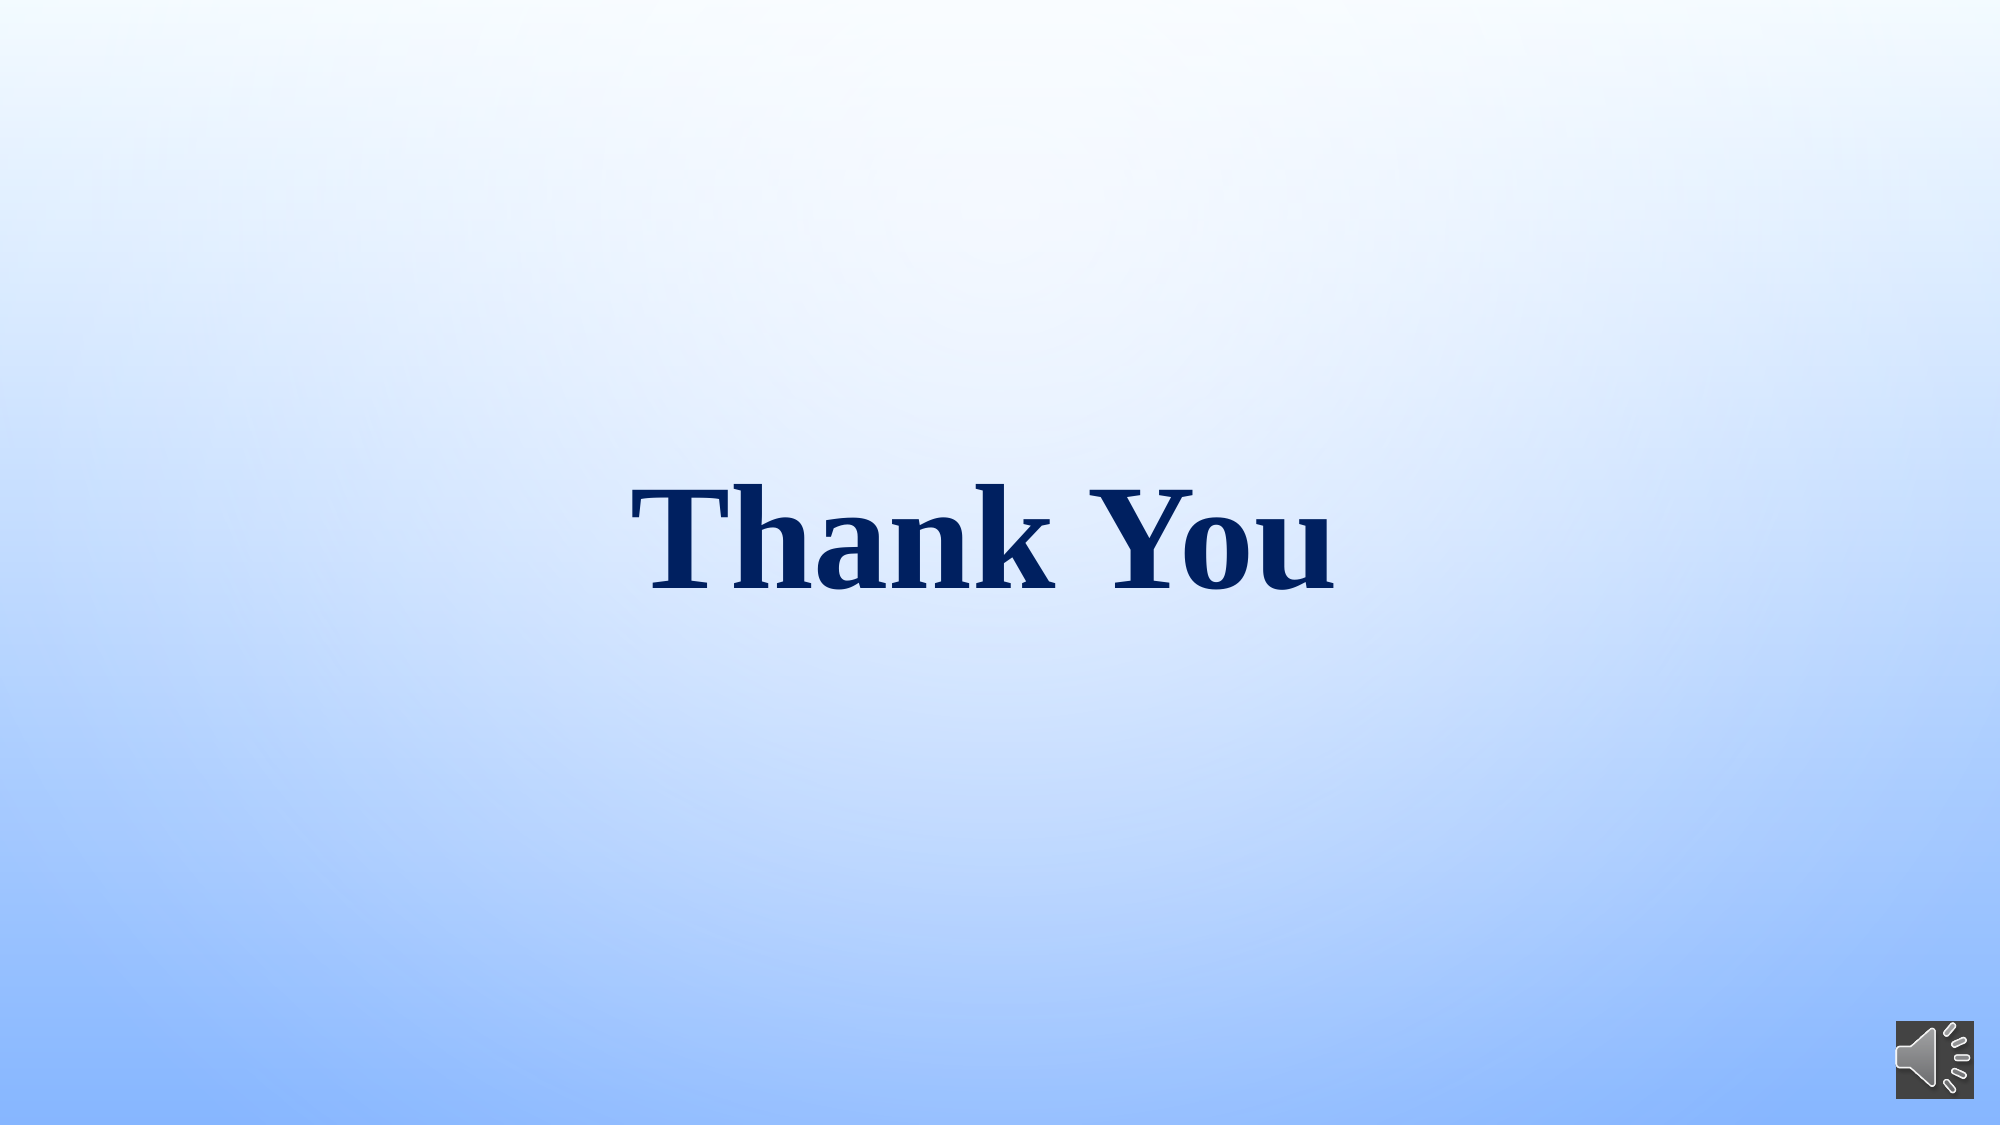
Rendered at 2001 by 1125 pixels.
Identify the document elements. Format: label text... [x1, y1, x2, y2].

table_cell 6000 [0, 782, 2000, 1125]
title Thank You [134, 408, 1835, 671]
picture [1894, 1019, 1976, 1101]
